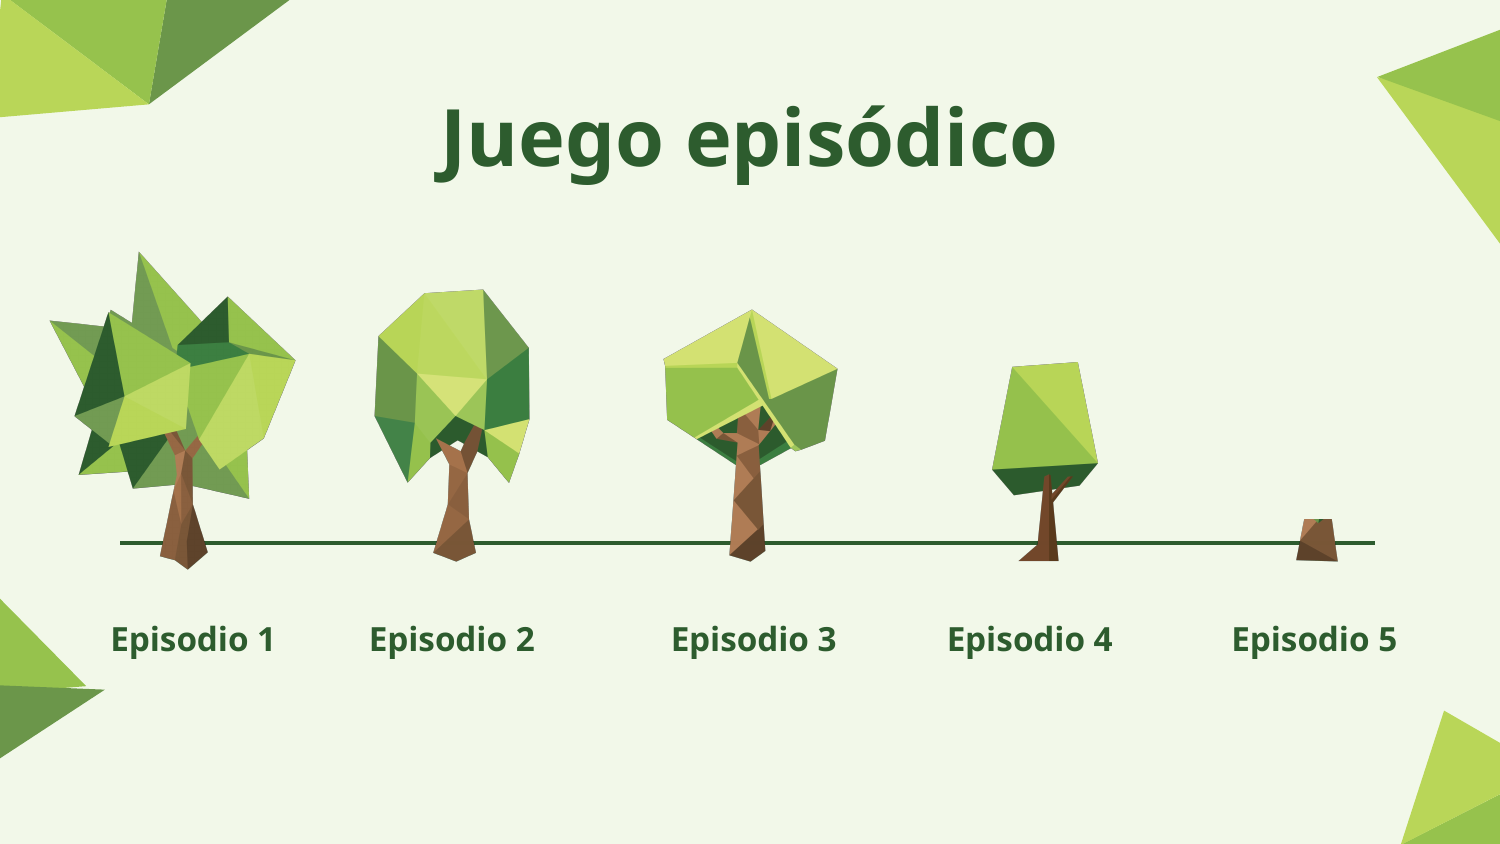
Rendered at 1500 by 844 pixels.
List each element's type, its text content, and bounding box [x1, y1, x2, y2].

text_box Episodio 1 [91, 603, 296, 672]
picture [662, 309, 838, 562]
text_box Episodio 5 [1212, 603, 1417, 672]
text_box Episodio 4 [927, 603, 1133, 672]
picture [1239, 519, 1403, 562]
picture [990, 360, 1099, 562]
picture [48, 251, 297, 570]
picture [373, 289, 531, 562]
text_box Episodio 2 [349, 603, 555, 672]
title Juego episódico [116, 71, 1384, 192]
text_box Episodio 3 [651, 603, 857, 672]
